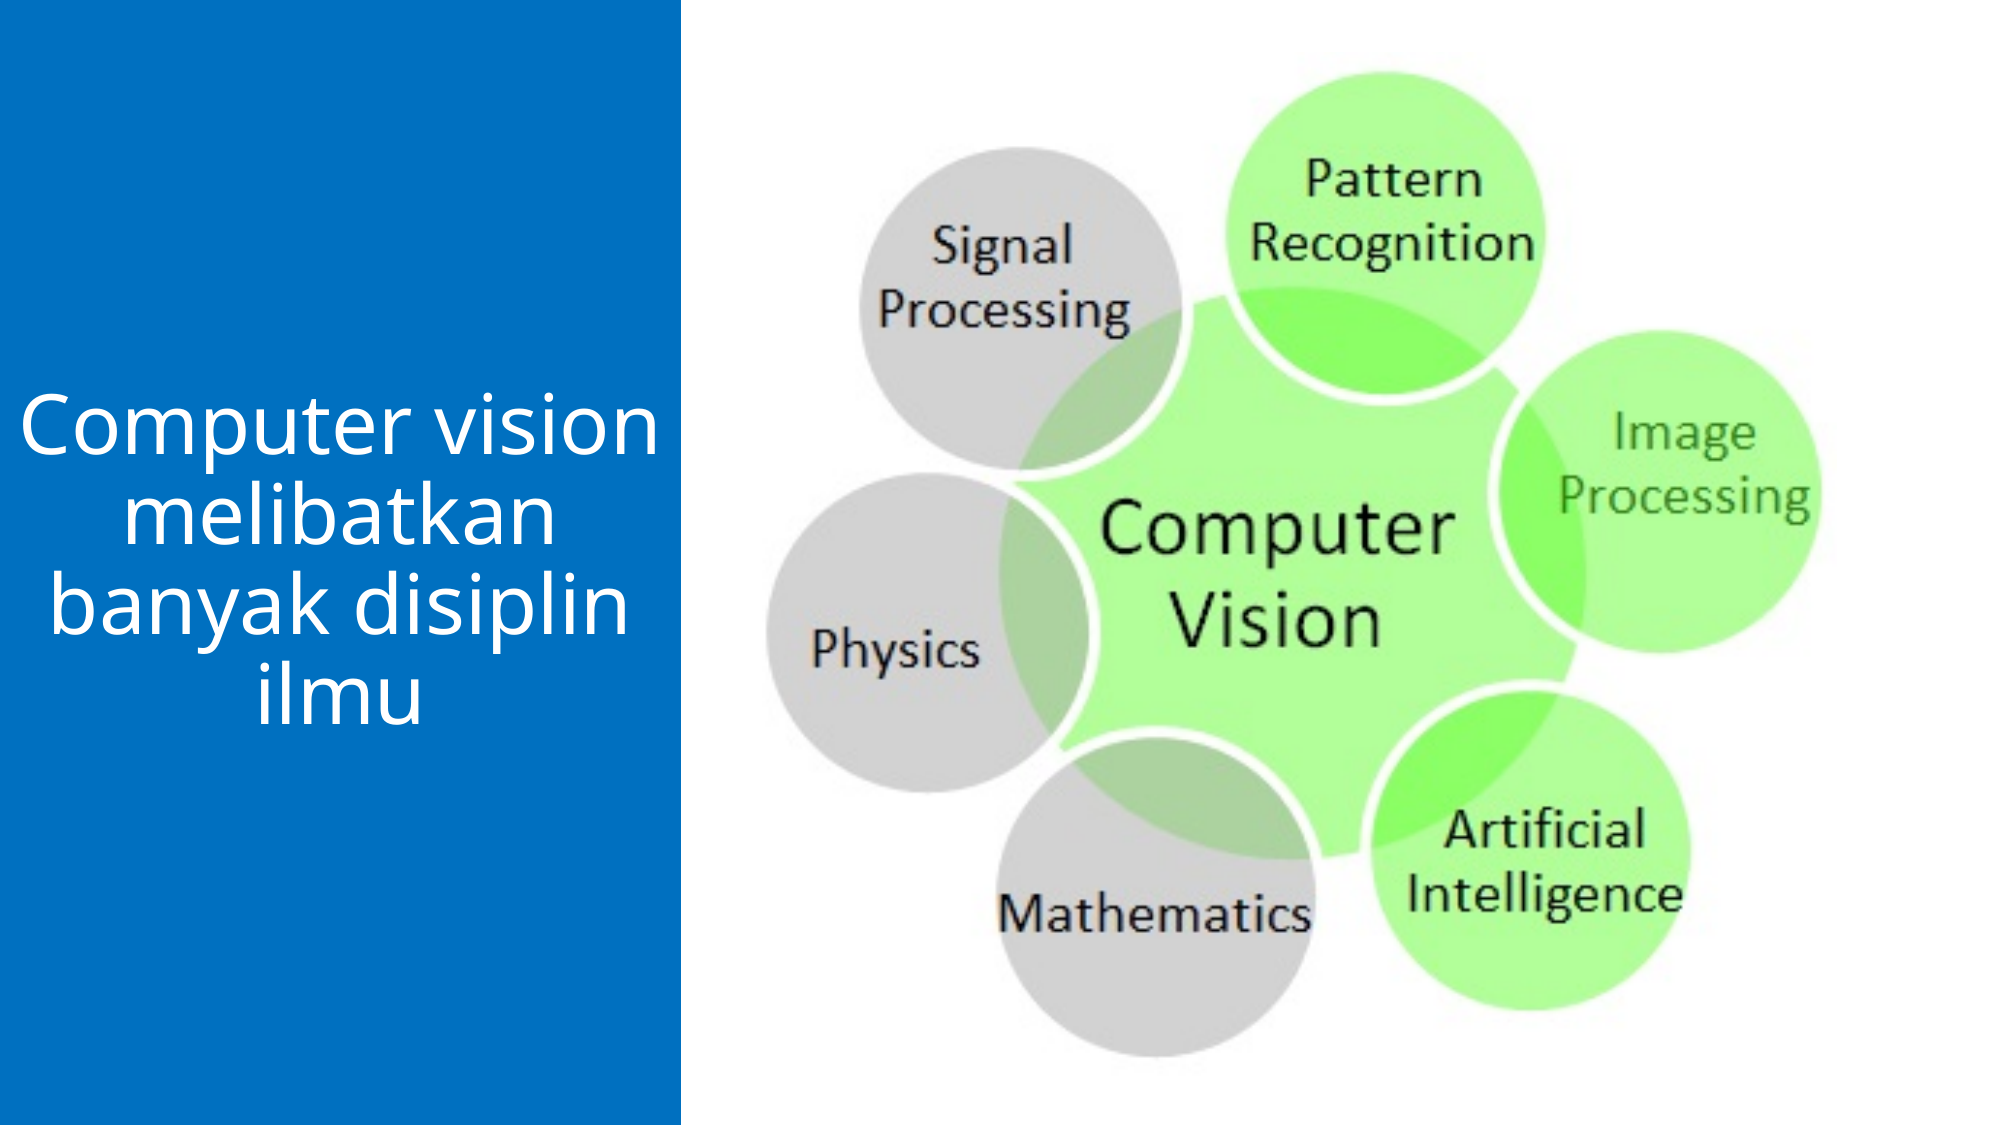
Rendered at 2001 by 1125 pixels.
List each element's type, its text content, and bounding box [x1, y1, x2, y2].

picture [740, 52, 1837, 1085]
text_box Computer vision melibatkan banyak disiplin ilmu [0, 0, 681, 1125]
